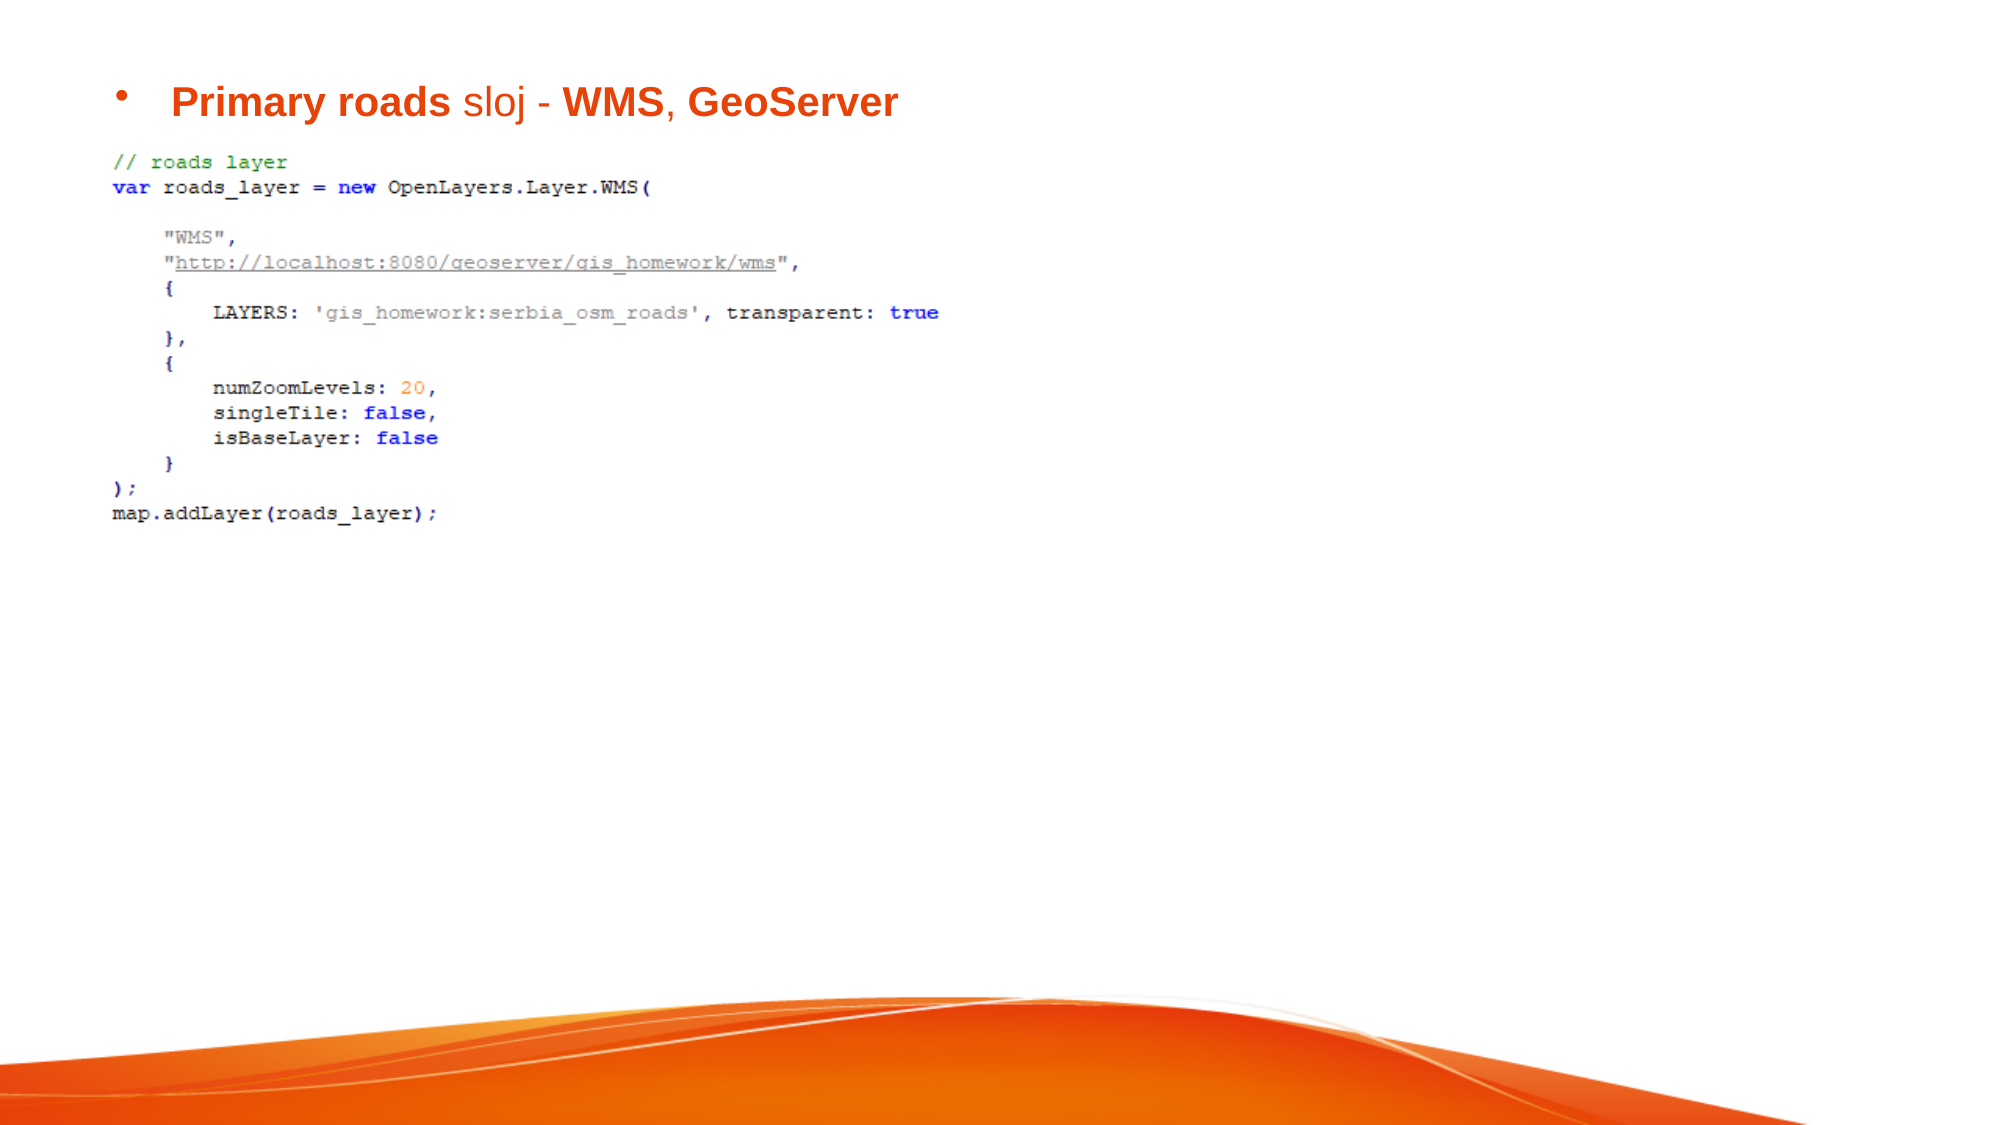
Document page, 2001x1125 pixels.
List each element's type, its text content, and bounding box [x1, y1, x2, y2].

picture [0, 0, 2000, 1125]
list Primary roads sloj - WMS, GeoServer [99, 67, 1901, 1006]
